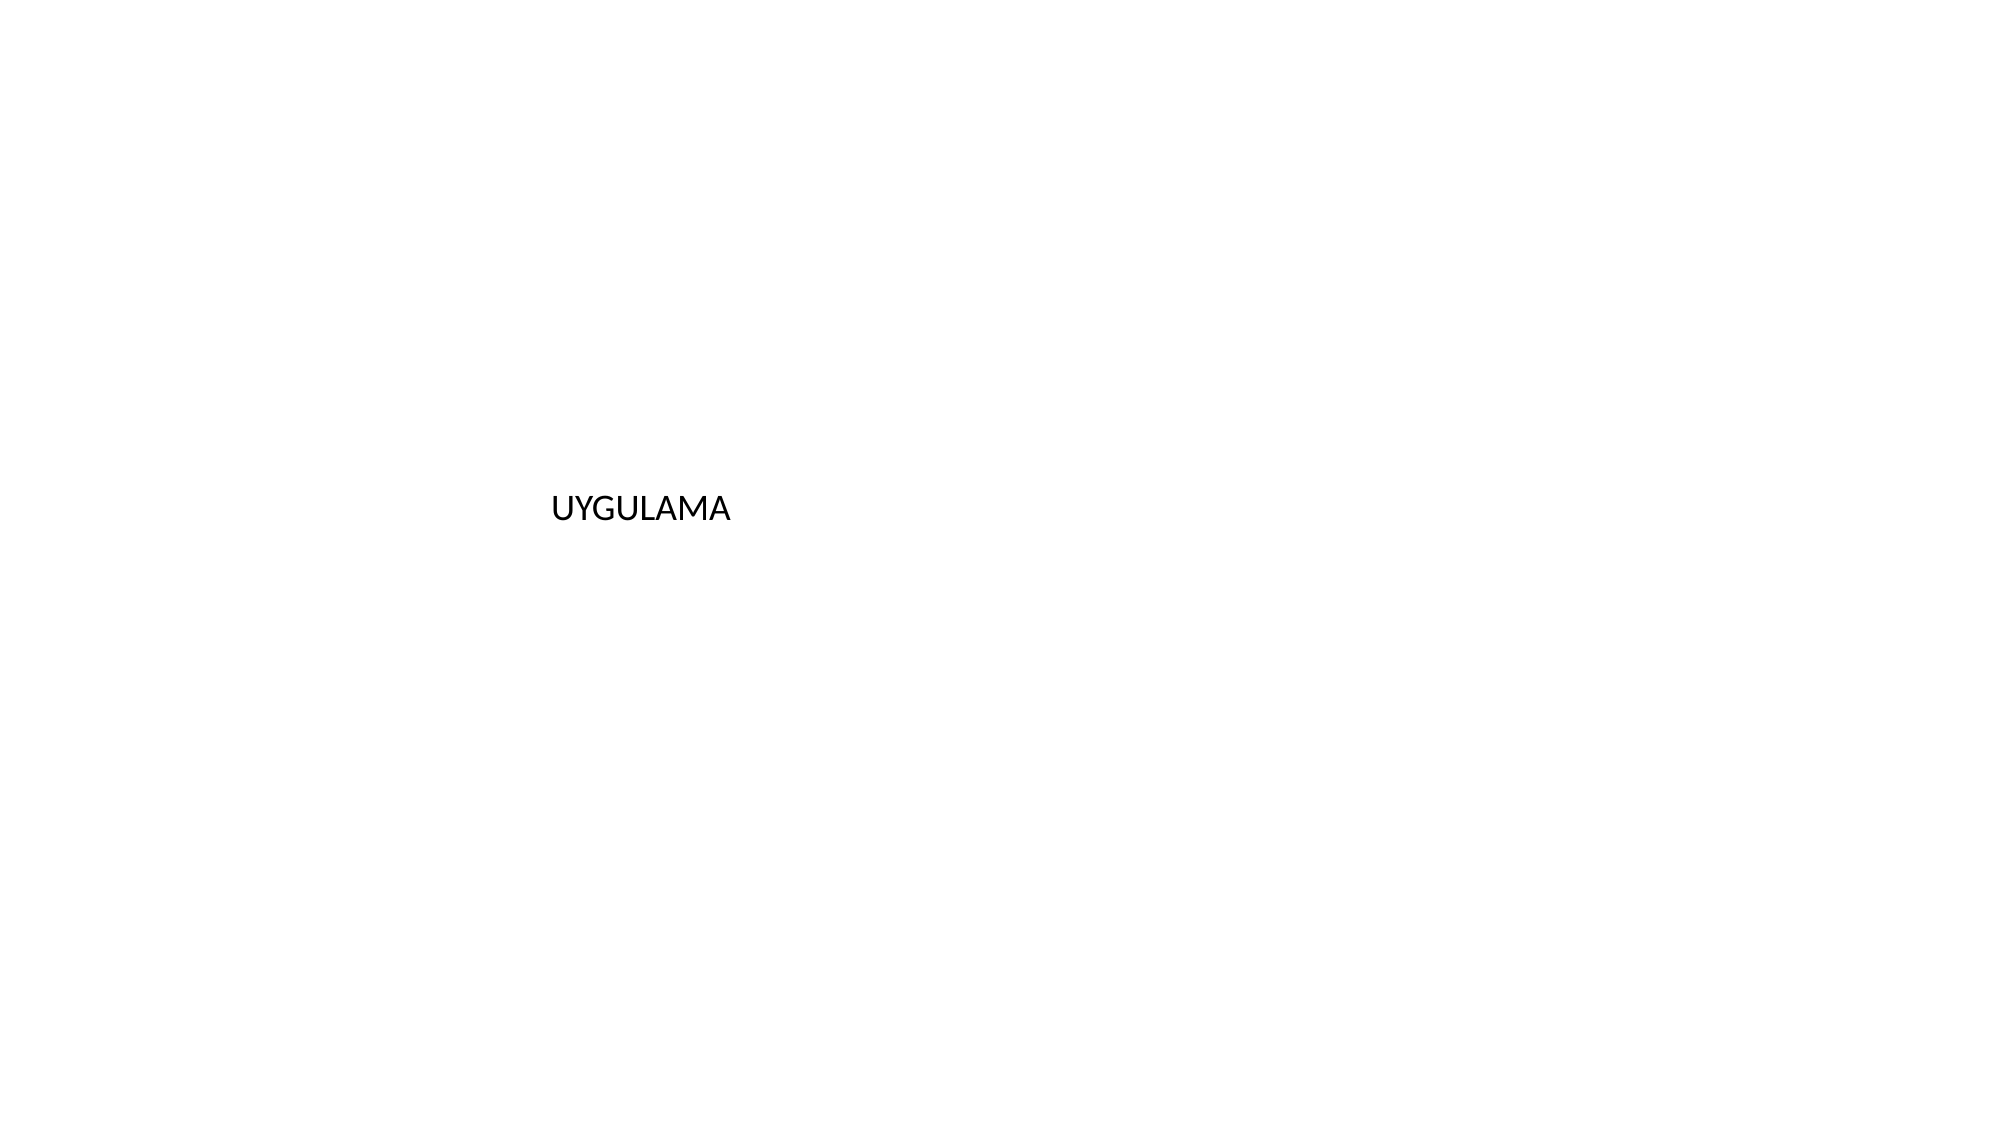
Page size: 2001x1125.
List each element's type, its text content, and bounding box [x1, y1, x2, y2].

text_box UYGULAMA [536, 475, 747, 536]
